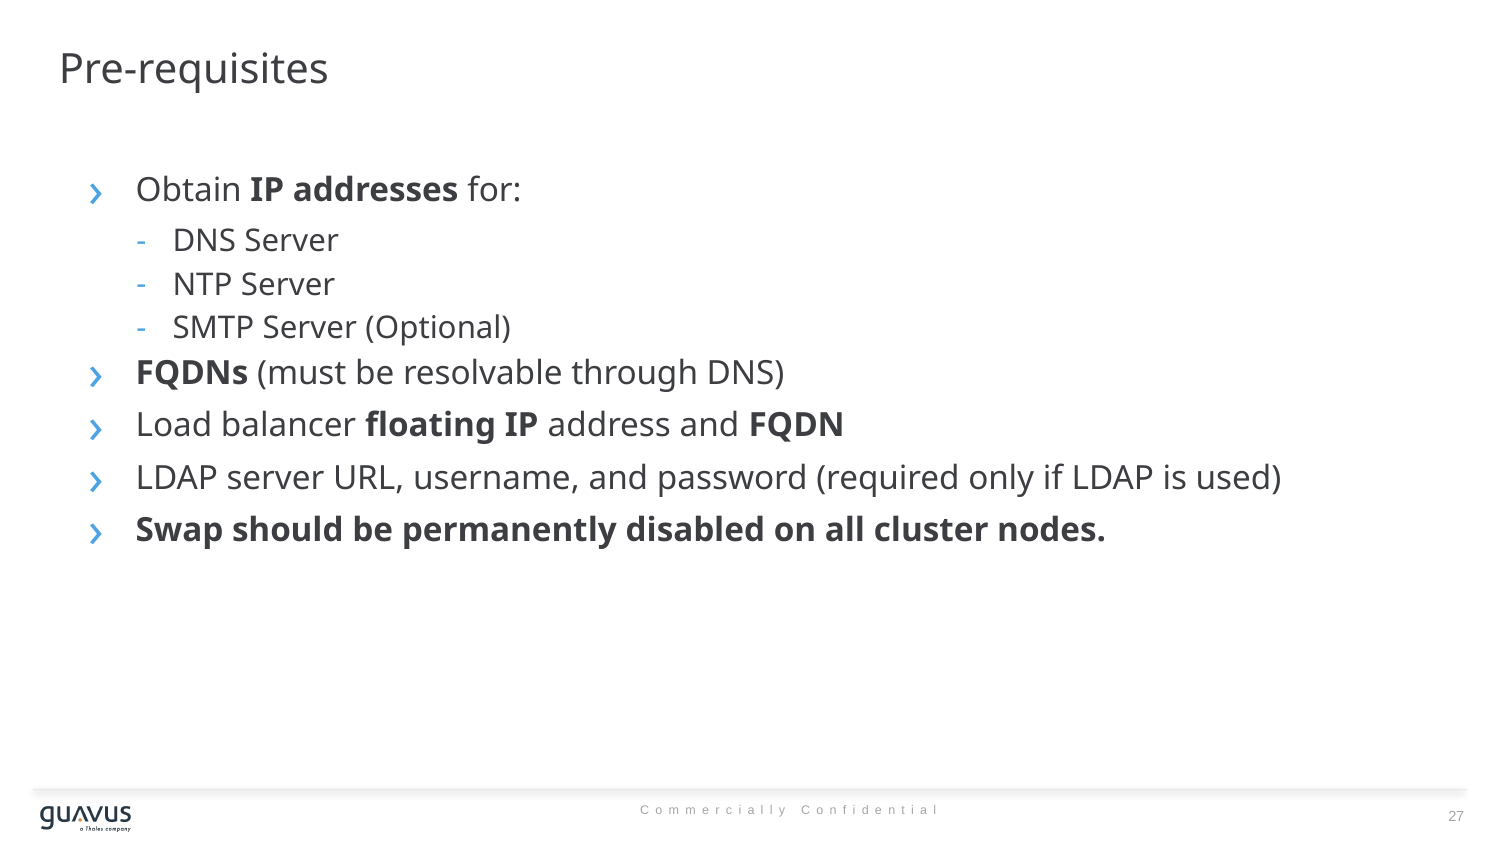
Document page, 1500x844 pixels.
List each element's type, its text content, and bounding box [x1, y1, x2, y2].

title Pre-requisites [43, 10, 1467, 130]
picture [27, 796, 146, 841]
list Obtain IP addresses for: DNS Server NTP Server SMTP Server (Optional) FQDNs (must be resolvable through DNS) Load balancer floating IP address and FQDN LDAP server URL, username, and password (required only if LDAP is used) Swap should be permanently disabled on all cluster nodes. [44, 160, 1444, 740]
